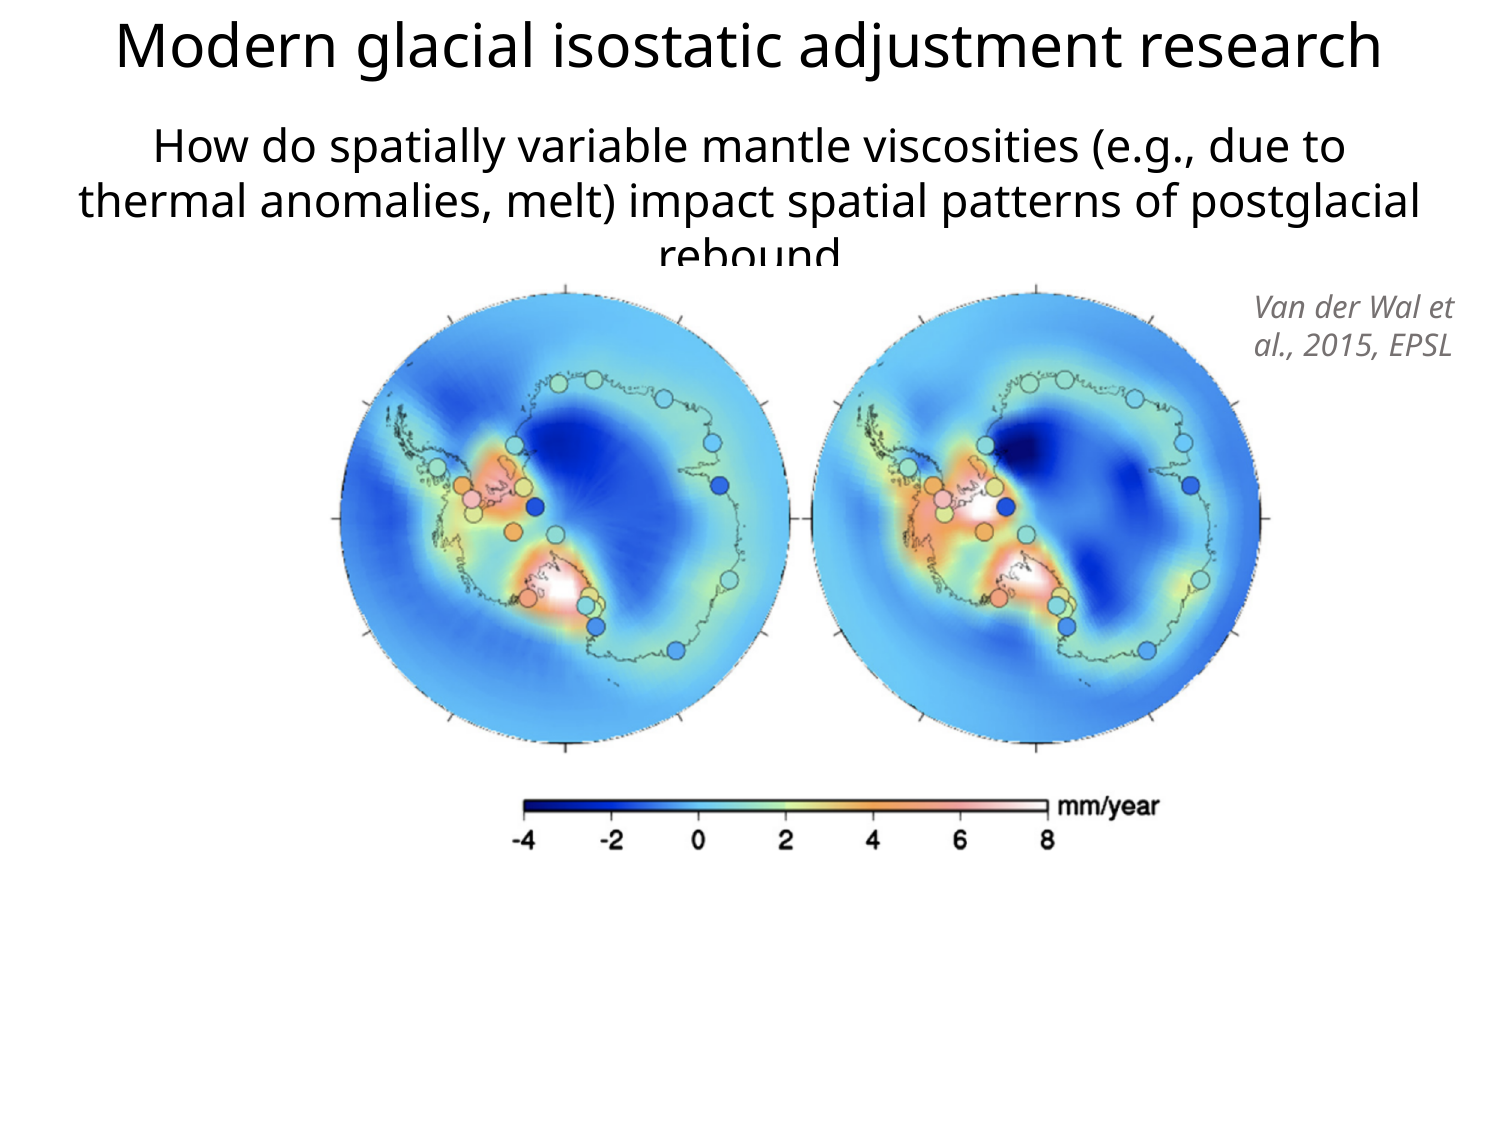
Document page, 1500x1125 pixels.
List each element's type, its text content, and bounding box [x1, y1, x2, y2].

text_box How do spatially variable mantle viscosities (e.g., due to thermal anomalies, melt) impact spatial patterns of postglacial rebound [52, 108, 1448, 289]
text_box Modern glacial isostatic adjustment research [0, 0, 1500, 88]
text_box Van der Wal et al., 2015, EPSL [1299, 280, 1498, 370]
picture [289, 266, 1299, 869]
